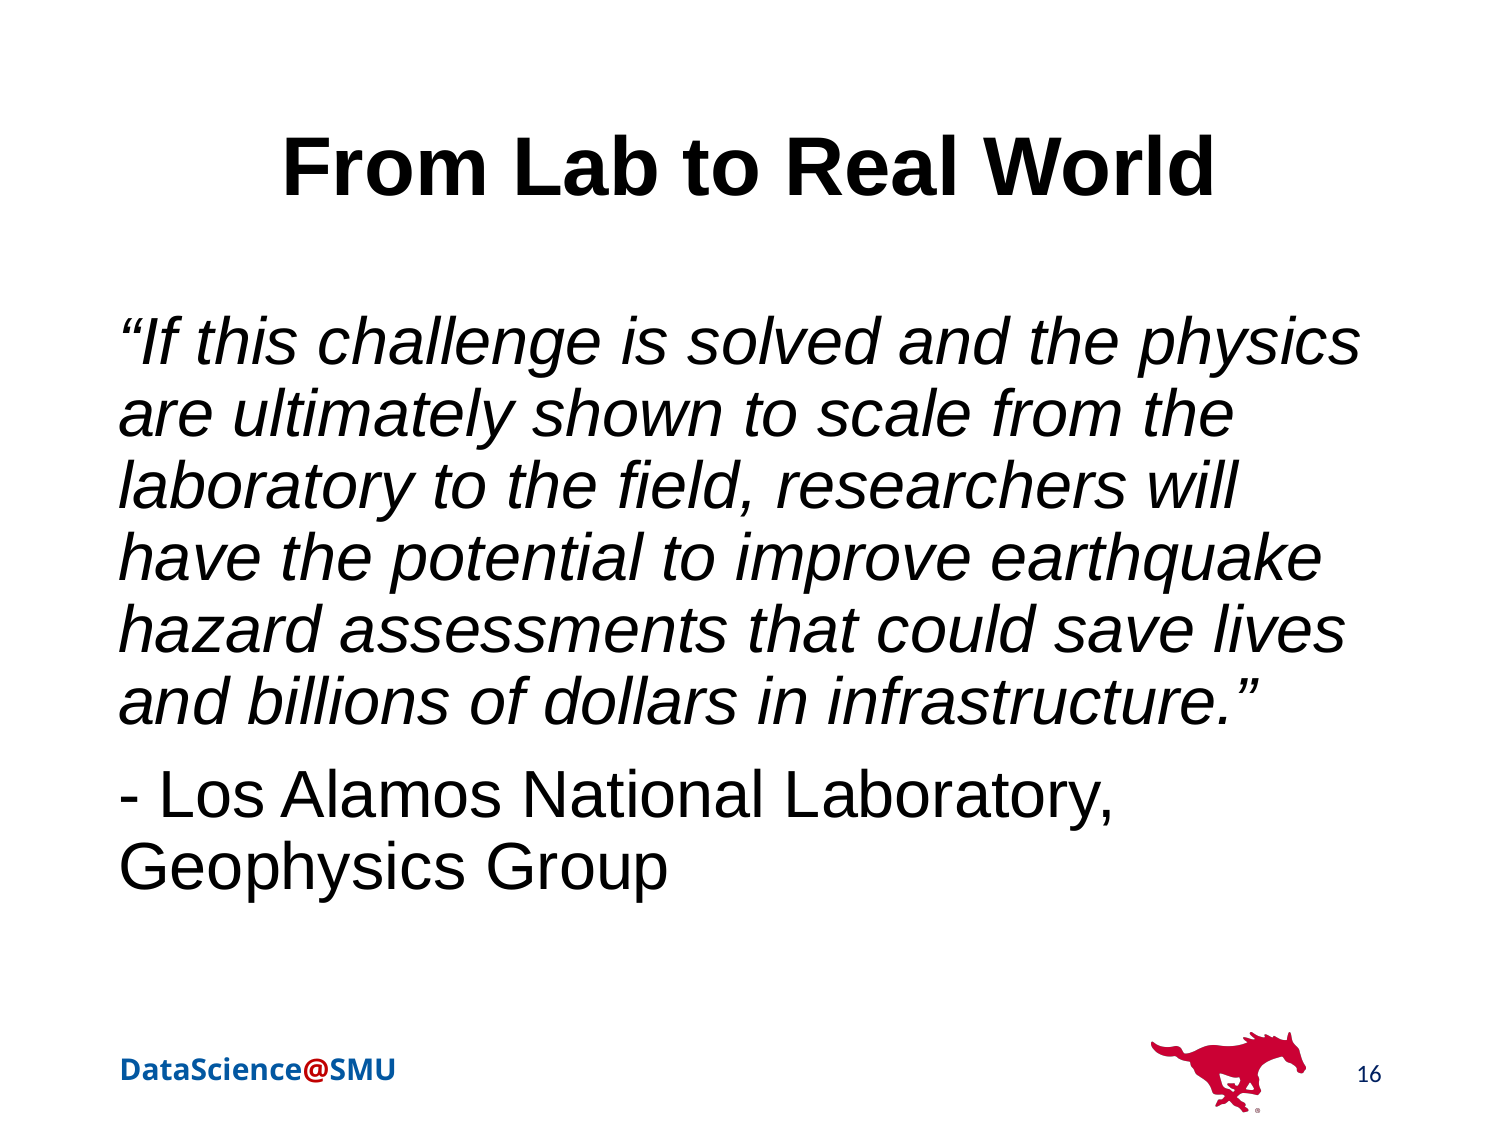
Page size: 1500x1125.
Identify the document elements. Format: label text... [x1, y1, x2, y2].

picture [1151, 1032, 1306, 1042]
list “If this challenge is solved and the physics are ultimately shown to scale from the laboratory to the field, researchers will have the potential to improve earthquake hazard assessments that could save lives and billions of dollars in infrastructure.” - Los Alamos National Laboratory, Geophysics Group [103, 299, 1397, 1014]
picture [1151, 1103, 1306, 1113]
slide_number 16 [1059, 1042, 1397, 1103]
title From Lab to Real World [103, 59, 1397, 278]
